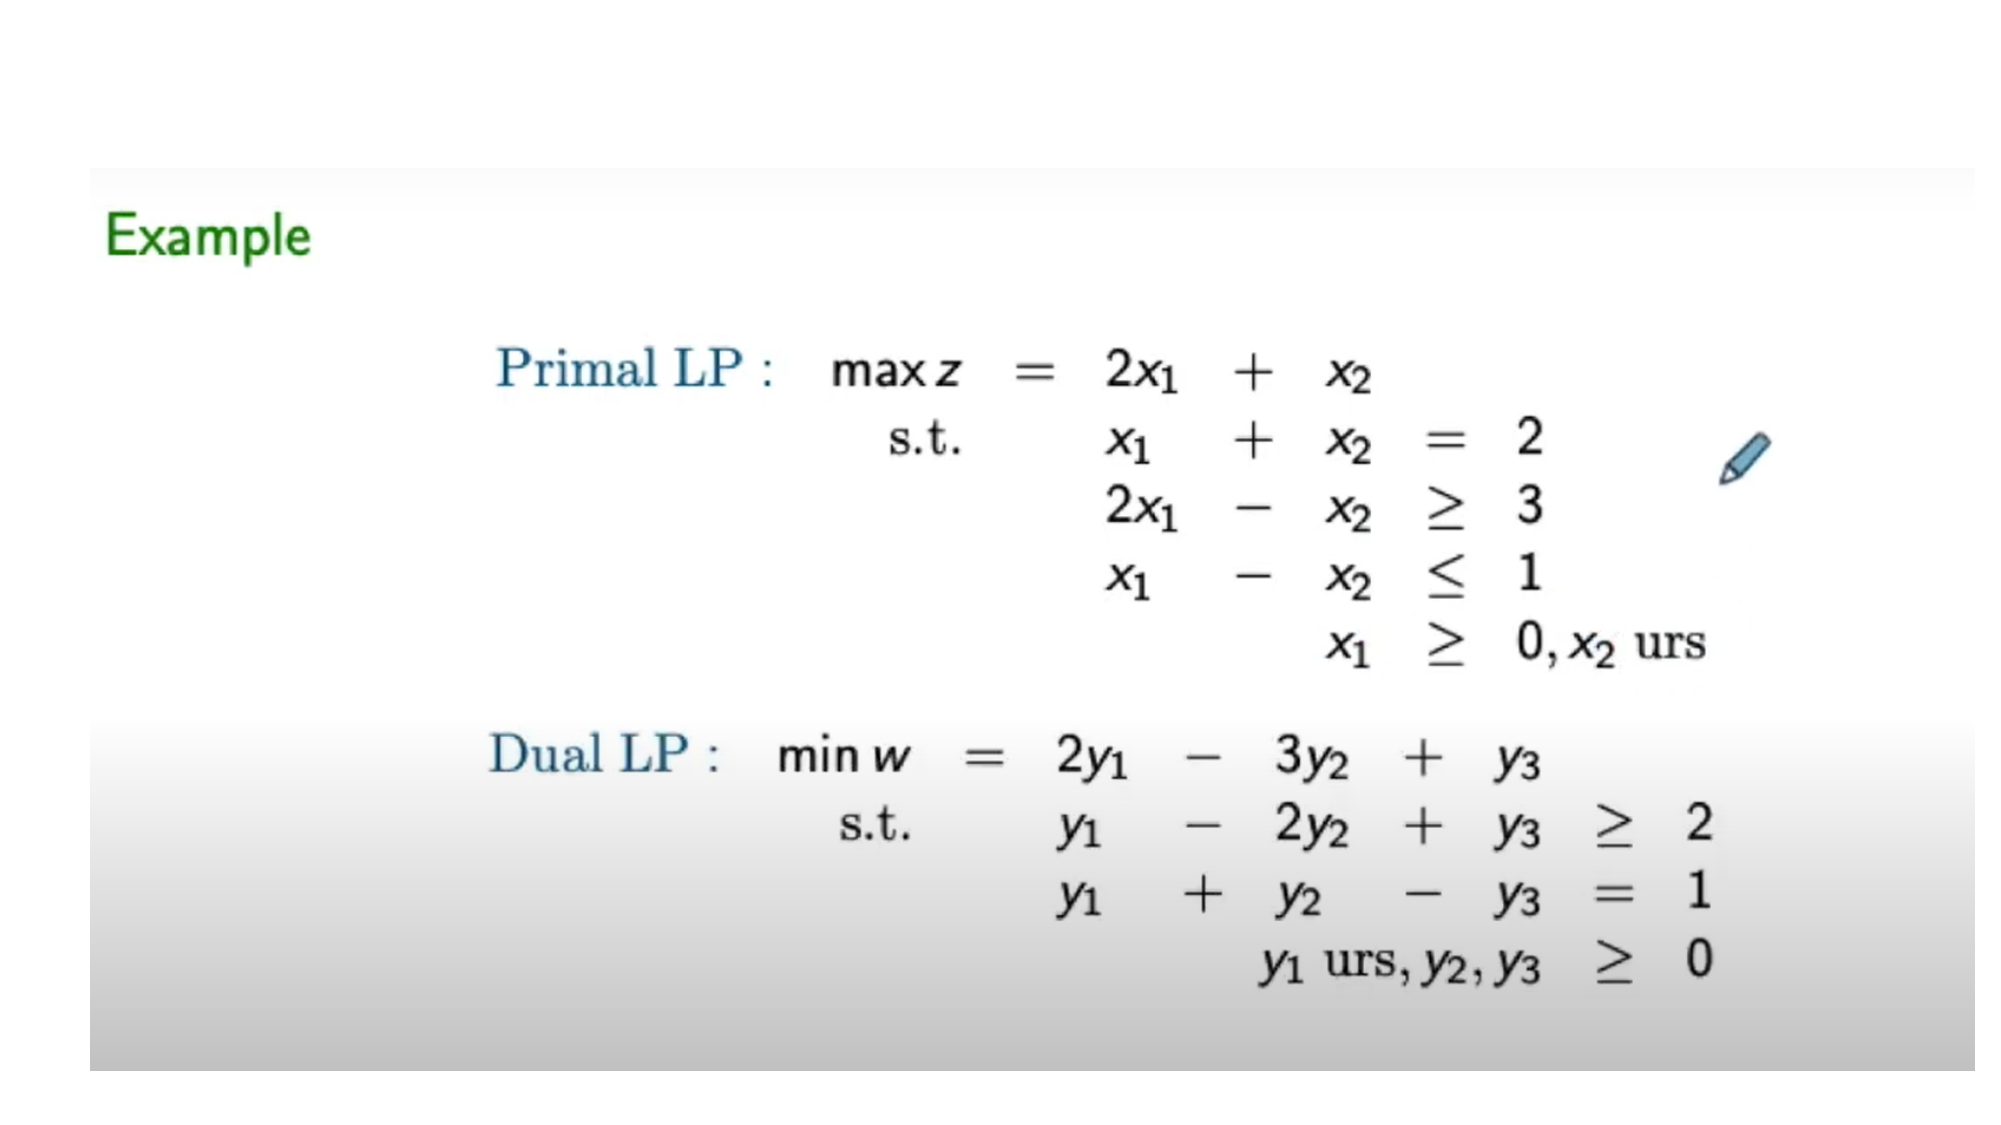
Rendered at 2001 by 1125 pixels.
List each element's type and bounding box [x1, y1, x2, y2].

list [90, 168, 1975, 1071]
